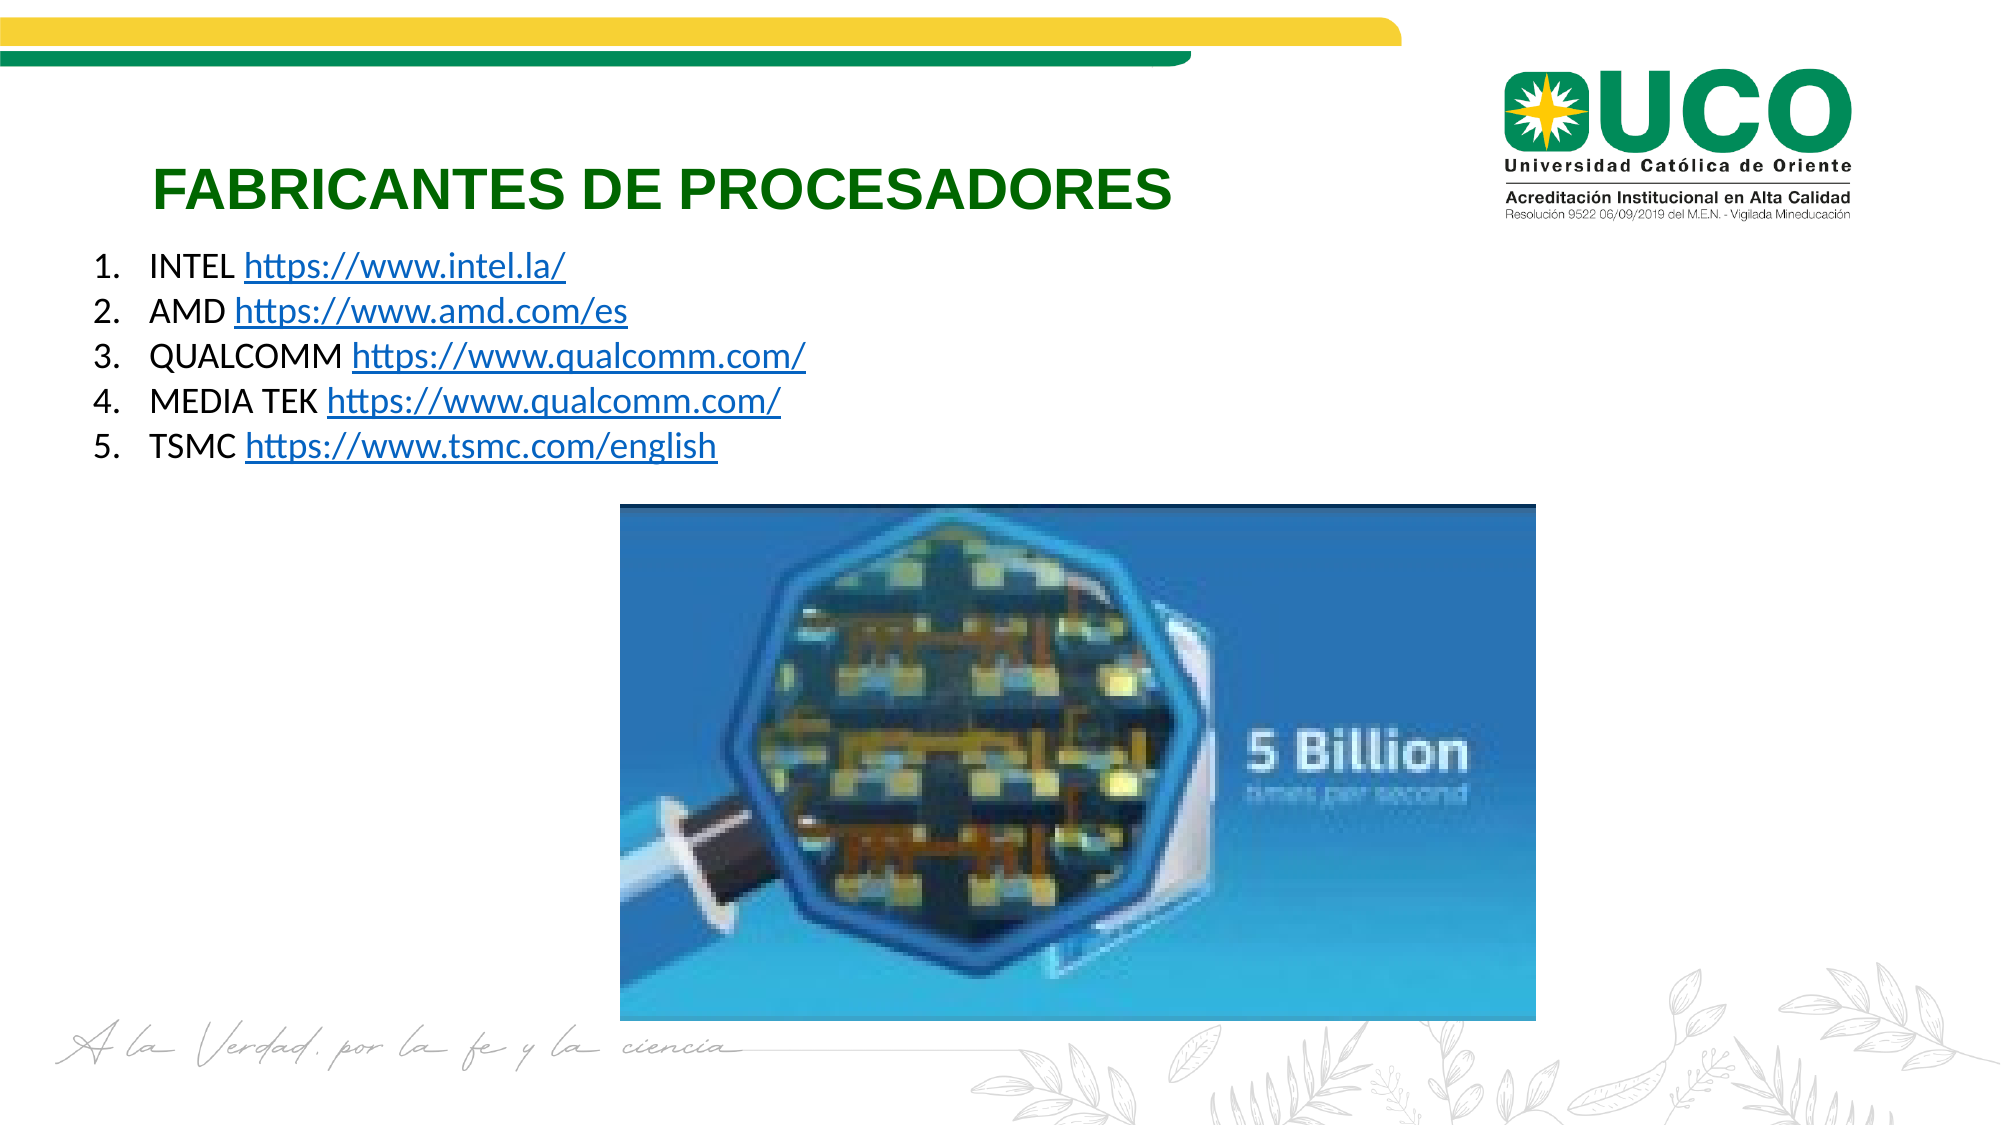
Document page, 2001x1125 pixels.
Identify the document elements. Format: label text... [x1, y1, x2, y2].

title FABRICANTES DE PROCESADORES [137, 82, 1425, 300]
text_box INTEL https://www.intel.la/ AMD https://www.amd.com/es QUALCOMM https://www.qualcomm.com/ MEDIA TEK https://www.qualcomm.com/ TSMC https://www.tsmc.com/english [78, 233, 1079, 519]
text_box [619, 504, 1537, 1022]
picture [0, 0, 2001, 1125]
